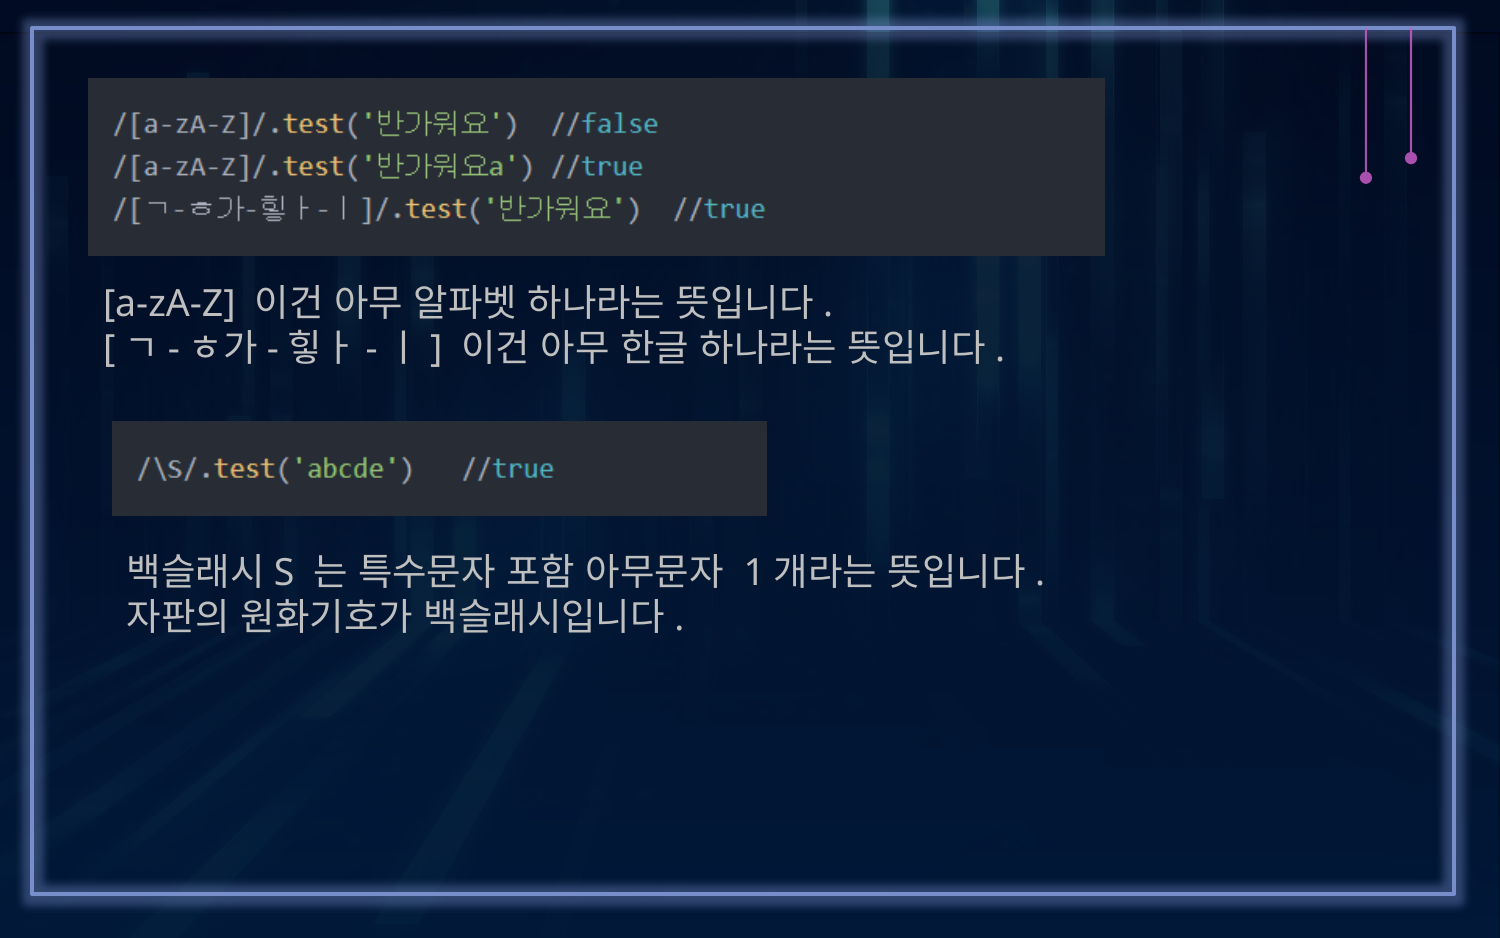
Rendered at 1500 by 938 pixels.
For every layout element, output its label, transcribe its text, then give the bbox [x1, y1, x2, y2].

picture [111, 421, 767, 516]
text_box [a-zA-Z] 이건 아무 알파벳 하나라는 뜻입니다. [ㄱ-ㅎ가-힣ㅏ-ㅣ] 이건 아무 한글 하나라는 뜻입니다. [88, 271, 1187, 377]
picture [88, 78, 1105, 256]
text_box 백슬래시S 는 특수문자 포함 아무문자 1개라는 뜻입니다. 자판의 원화기호가 백슬래시입니다. [112, 540, 1282, 646]
